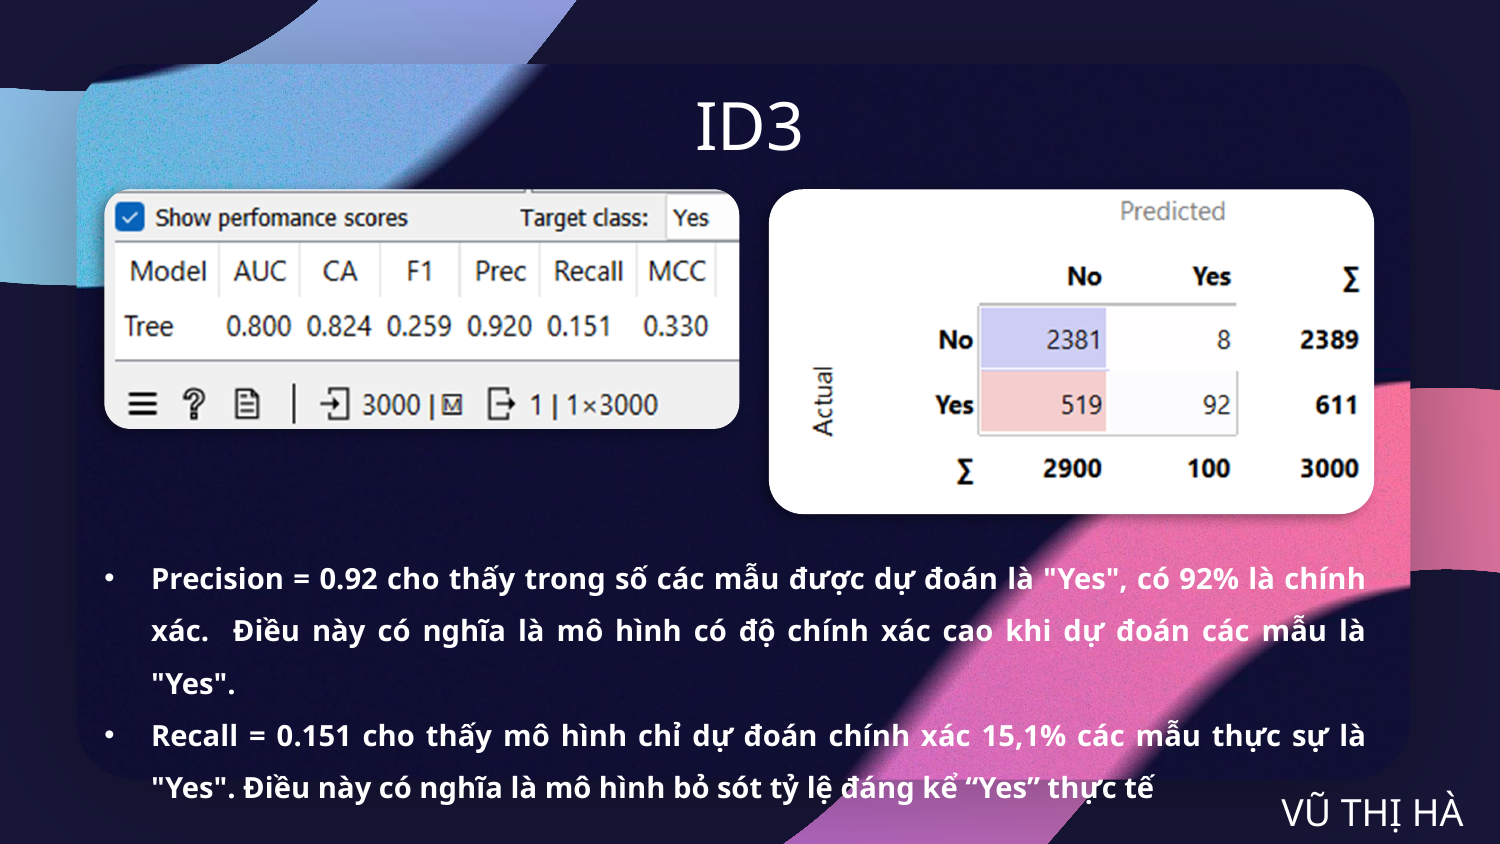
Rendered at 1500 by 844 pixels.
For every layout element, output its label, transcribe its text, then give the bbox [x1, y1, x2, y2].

text_box ID3 [218, 77, 1282, 187]
title VŨ THỊ HÀ [1240, 779, 1479, 844]
picture [76, 64, 1411, 778]
text_box Precision = 0.92 cho thấy trong số các mẫu được dự đoán là "Yes", có 92% là chính xác. Điều này có nghĩa là mô hình có độ chính xác cao khi dự đoán các mẫu là "Yes". Recall = 0.151 cho thấy mô hình chỉ dự đoán chính xác 15,1% các mẫu thực sự là "Yes". Điều này có nghĩa là mô hình bỏ sót tỷ lệ đáng kể “Yes” thực tế [104, 542, 1368, 805]
